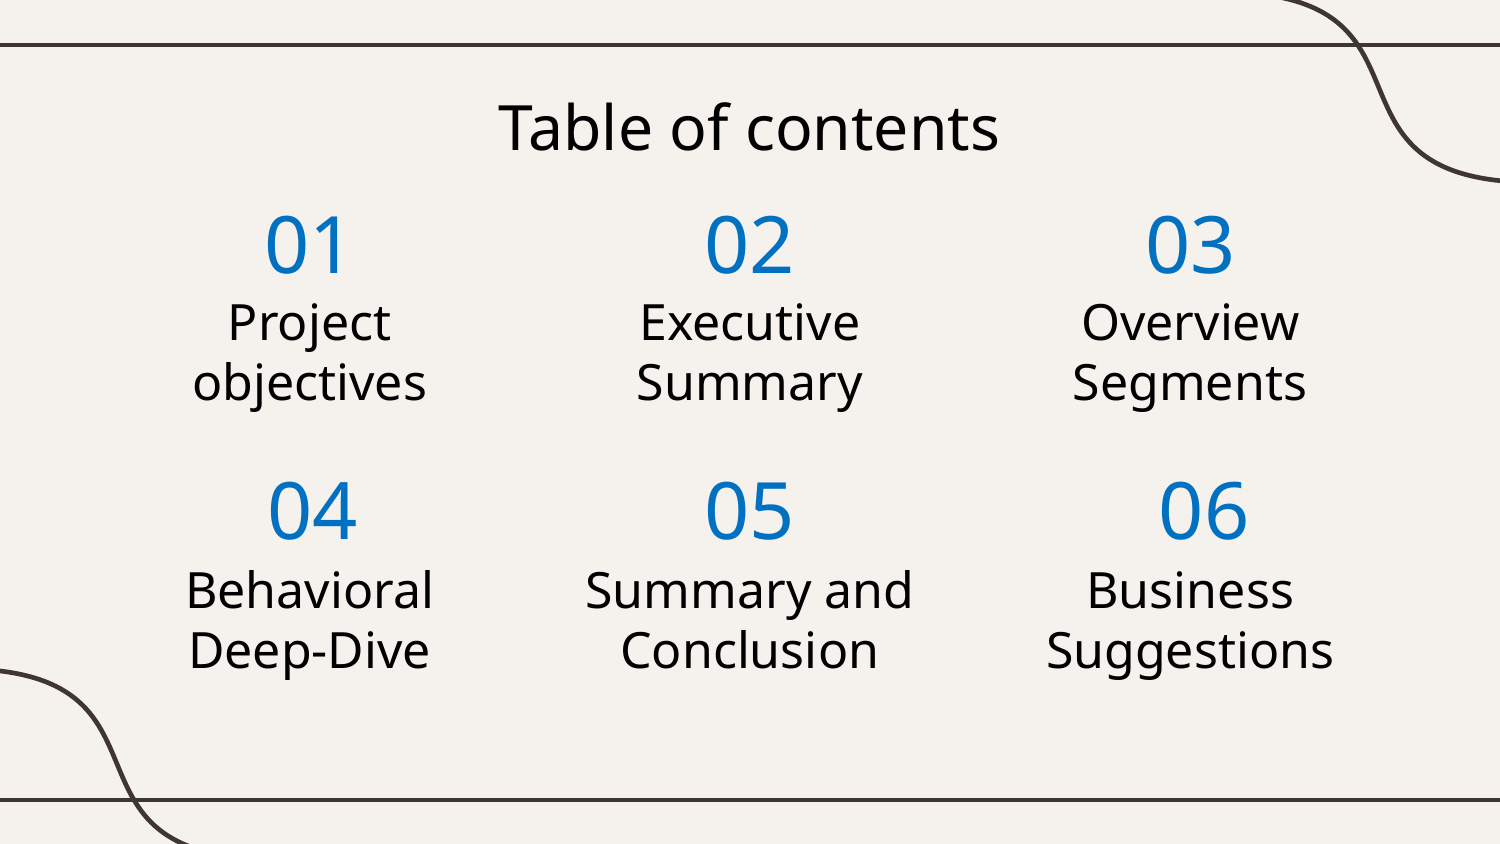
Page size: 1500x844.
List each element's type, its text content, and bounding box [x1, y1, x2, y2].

title 04 [243, 445, 383, 540]
title 01 [243, 179, 377, 274]
title Summary and Conclusion [558, 543, 942, 679]
title Project objectives [118, 275, 502, 422]
title Executive Summary [558, 275, 942, 411]
title 05 [683, 445, 817, 540]
title Table of contents [382, 72, 1118, 167]
title 06 [1123, 445, 1285, 540]
title 03 [1123, 179, 1257, 274]
title Business Suggestions [998, 543, 1382, 679]
title Overview Segments [998, 275, 1382, 411]
title Behavioral Deep-Dive [118, 543, 502, 691]
title 02 [683, 179, 817, 274]
